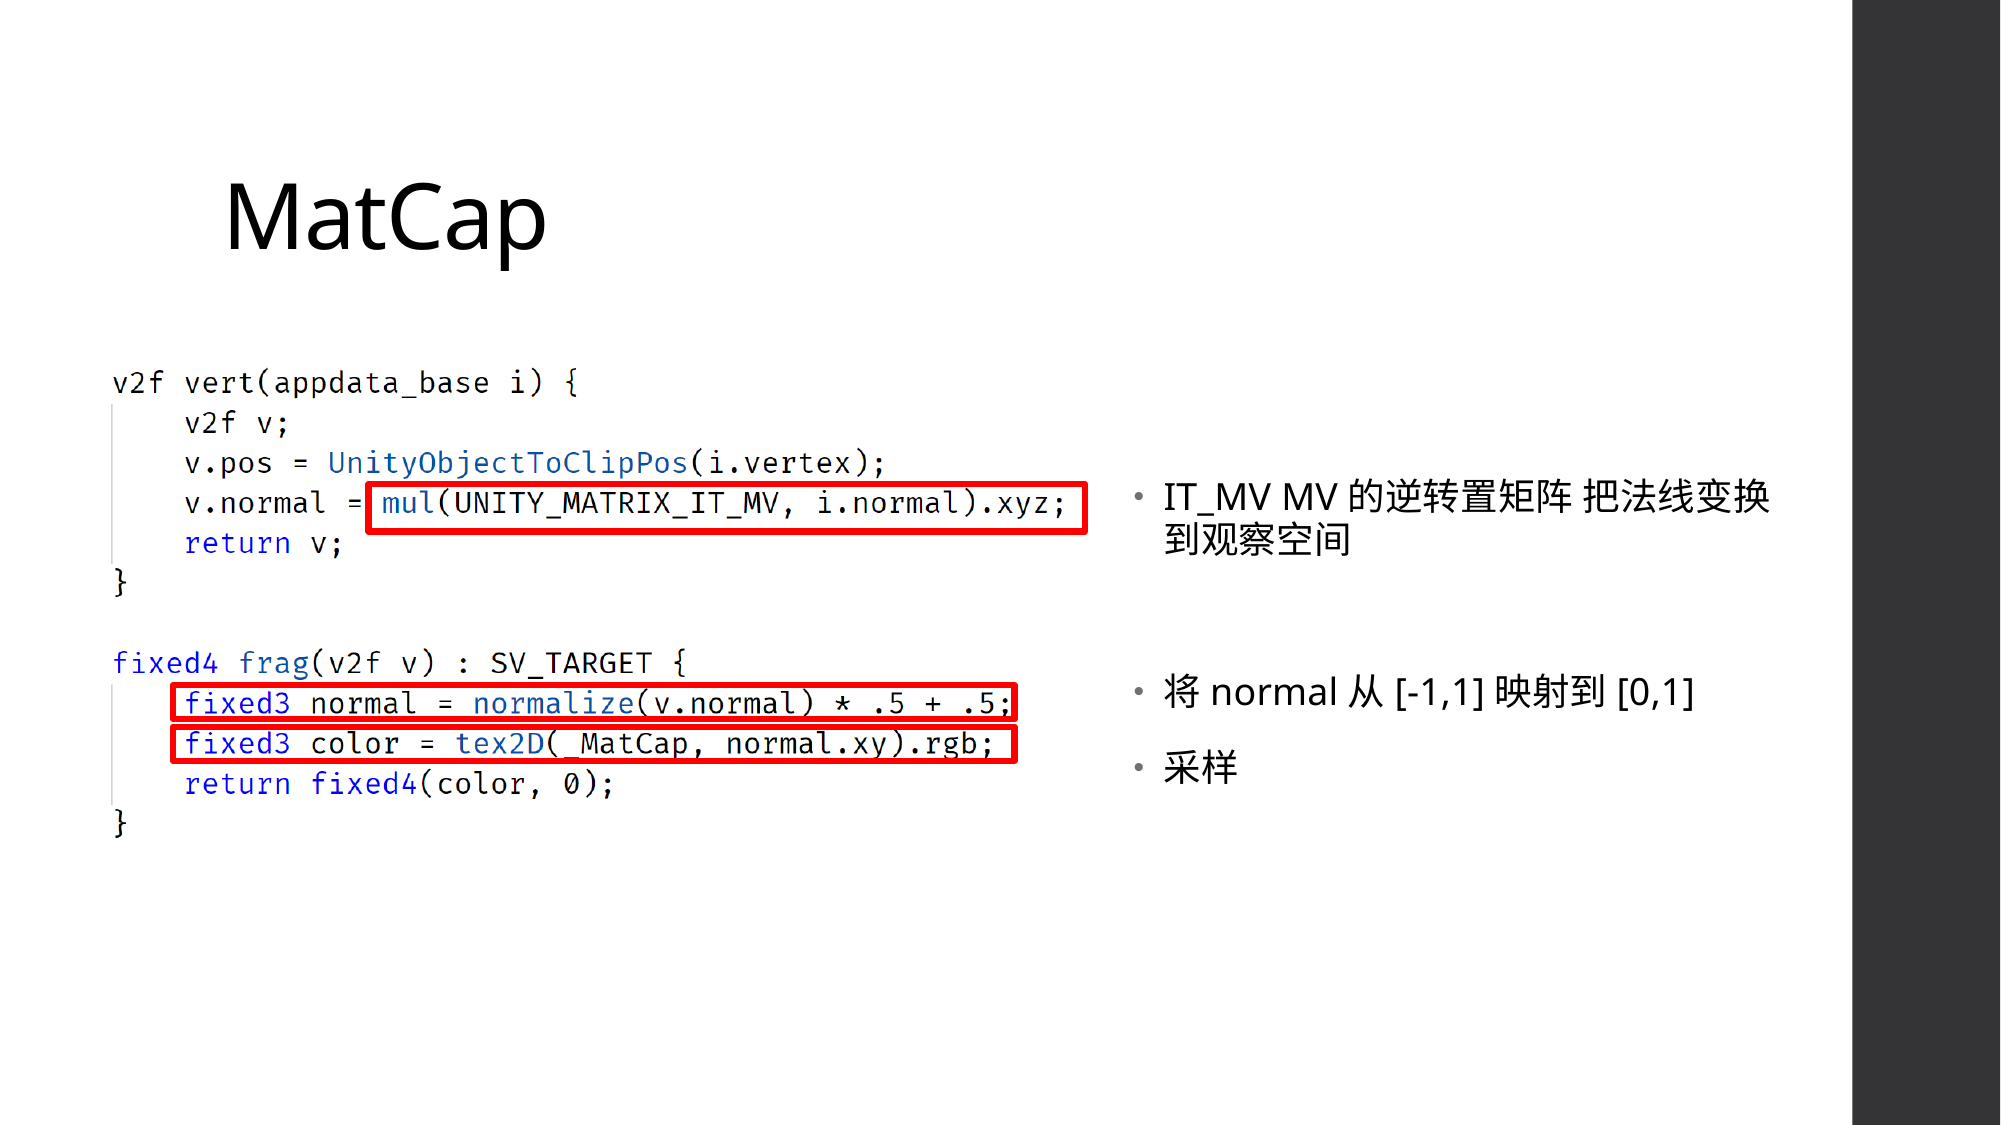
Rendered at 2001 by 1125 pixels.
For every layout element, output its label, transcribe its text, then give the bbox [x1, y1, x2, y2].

list IT_MV MV的逆转置矩阵 把法线变换到观察空间 将normal从[-1,1]映射到[0,1] 采样 [1118, 468, 1815, 1003]
title MatCap [206, 60, 1797, 278]
picture [93, 361, 1102, 859]
